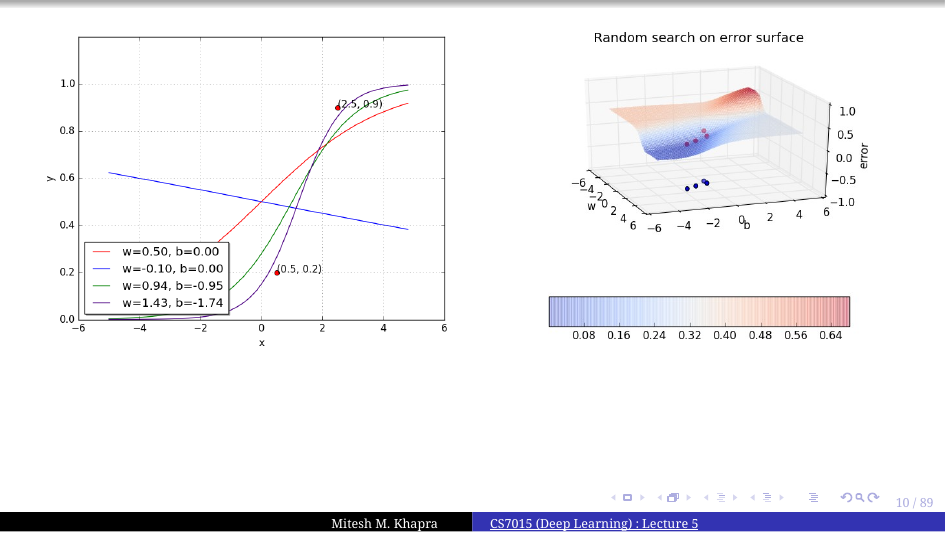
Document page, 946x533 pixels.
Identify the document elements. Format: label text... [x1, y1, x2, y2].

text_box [0, 511, 946, 532]
text_box 10 / 89 [893, 493, 942, 510]
picture [47, 35, 448, 347]
picture [0, 0, 945, 8]
picture [548, 32, 869, 339]
